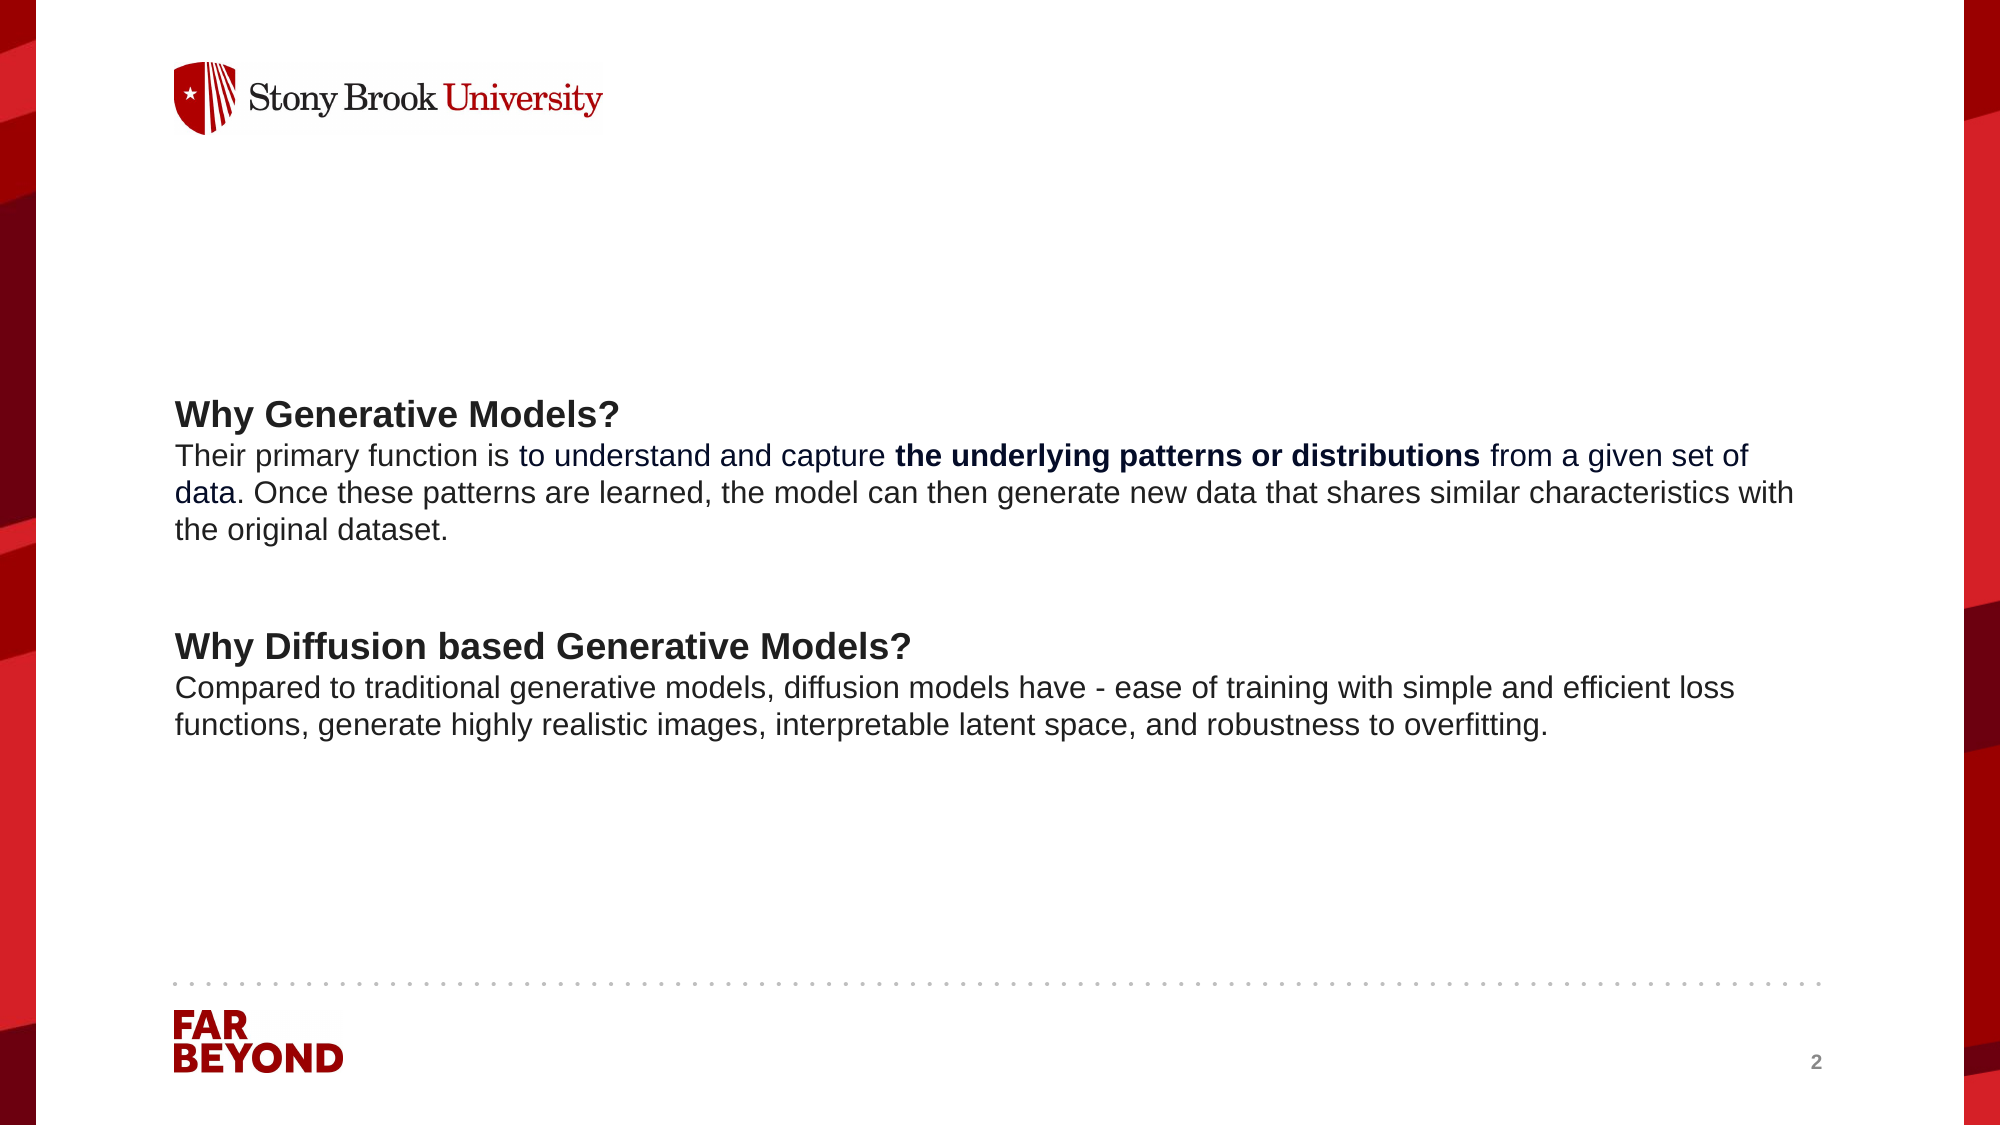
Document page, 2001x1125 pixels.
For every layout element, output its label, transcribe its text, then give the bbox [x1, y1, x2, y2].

picture [0, 0, 36, 1125]
picture [174, 1010, 343, 1073]
list Why Generative Models? Their primary function is to understand and capture the underlying patterns or distributions from a given set of data. Once these patterns are learned, the model can then generate new data that shares similar characteristics with the original dataset. Why Diffusion based Generative Models? Compared to traditional generative models, diffusion models have - ease of training with simple and efficient loss functions, generate highly realistic images, interpretable latent space, and robustness to overfitting. [174, 160, 1825, 967]
slide_number ‹#› [1387, 1031, 1838, 1092]
picture [1964, 0, 2000, 1125]
picture [174, 62, 603, 135]
